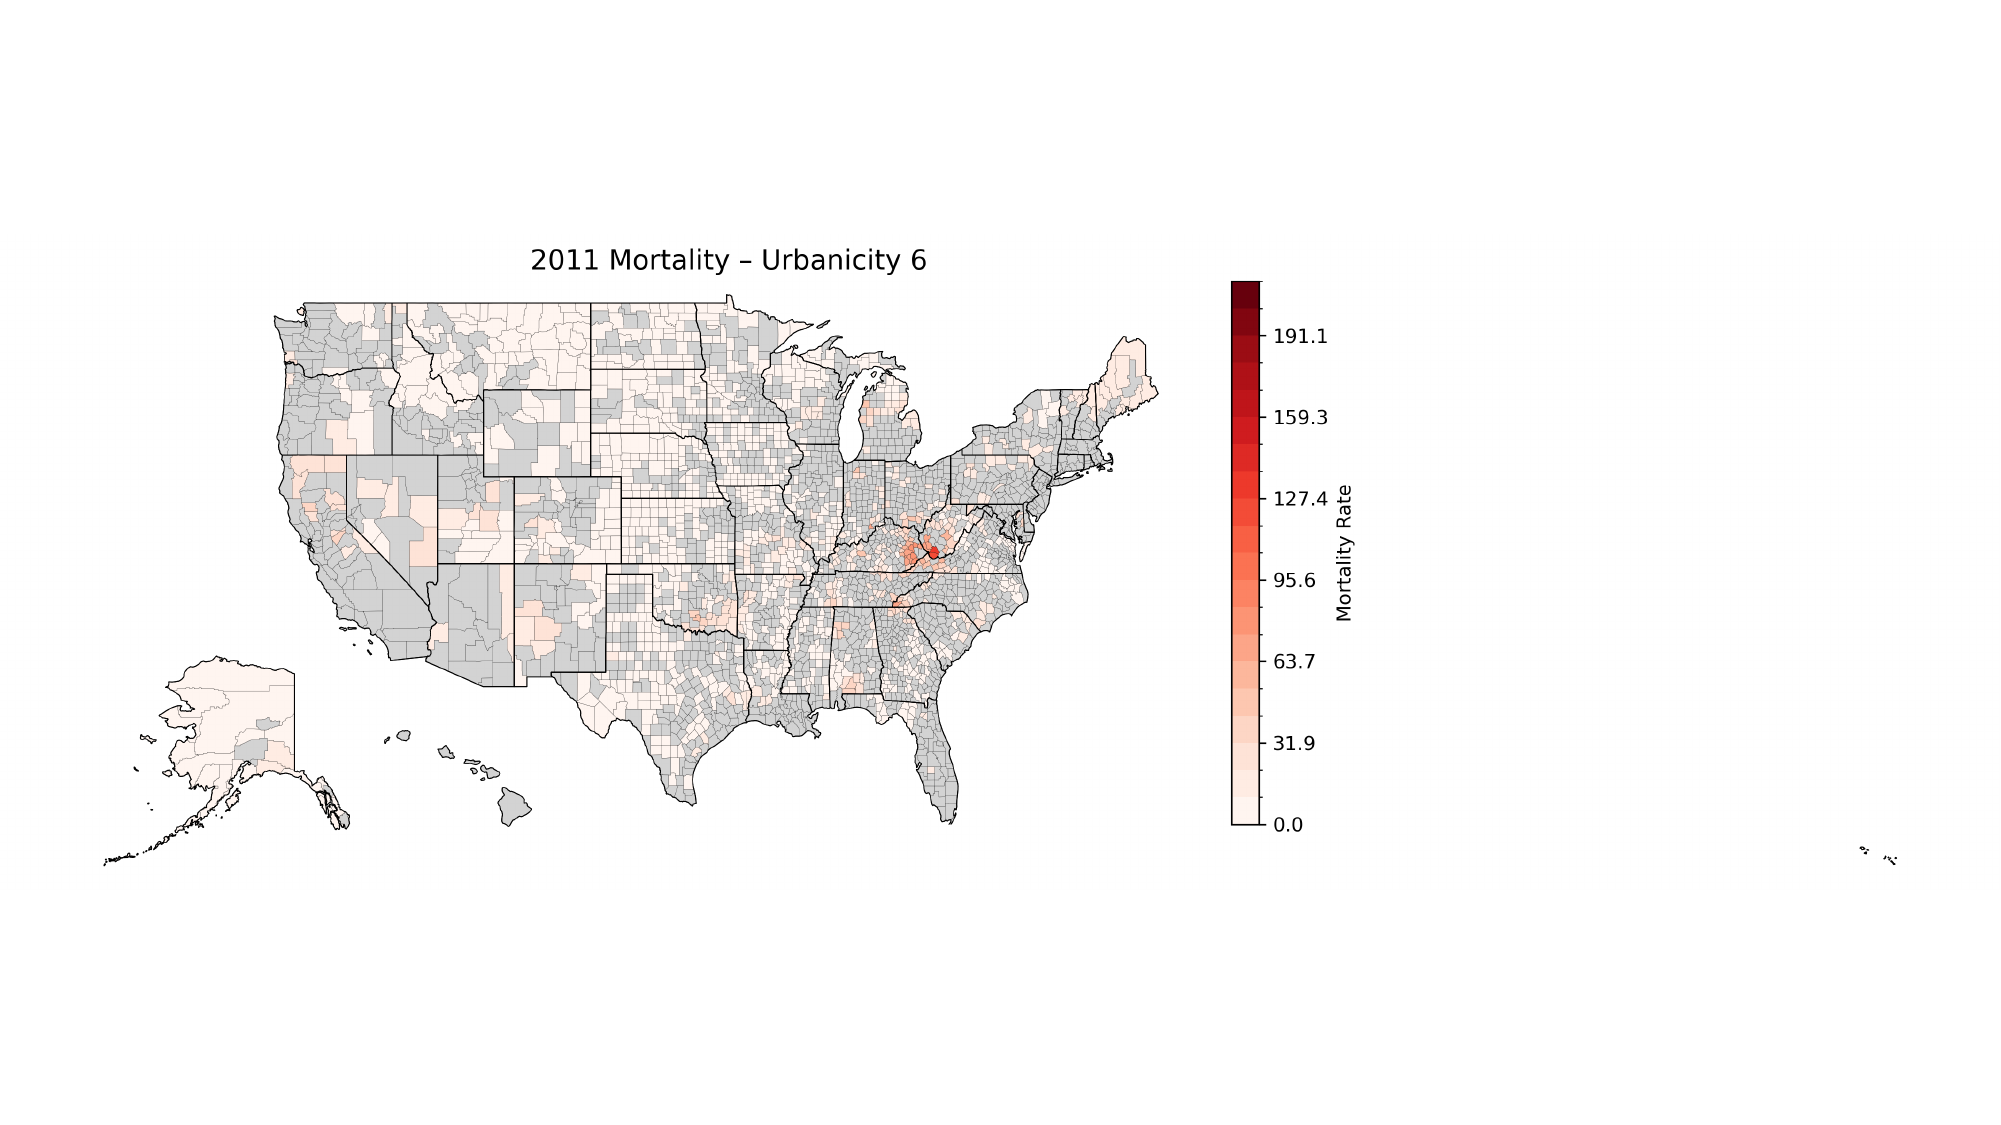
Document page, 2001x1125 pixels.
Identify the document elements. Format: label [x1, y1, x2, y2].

picture [0, 234, 2000, 891]
